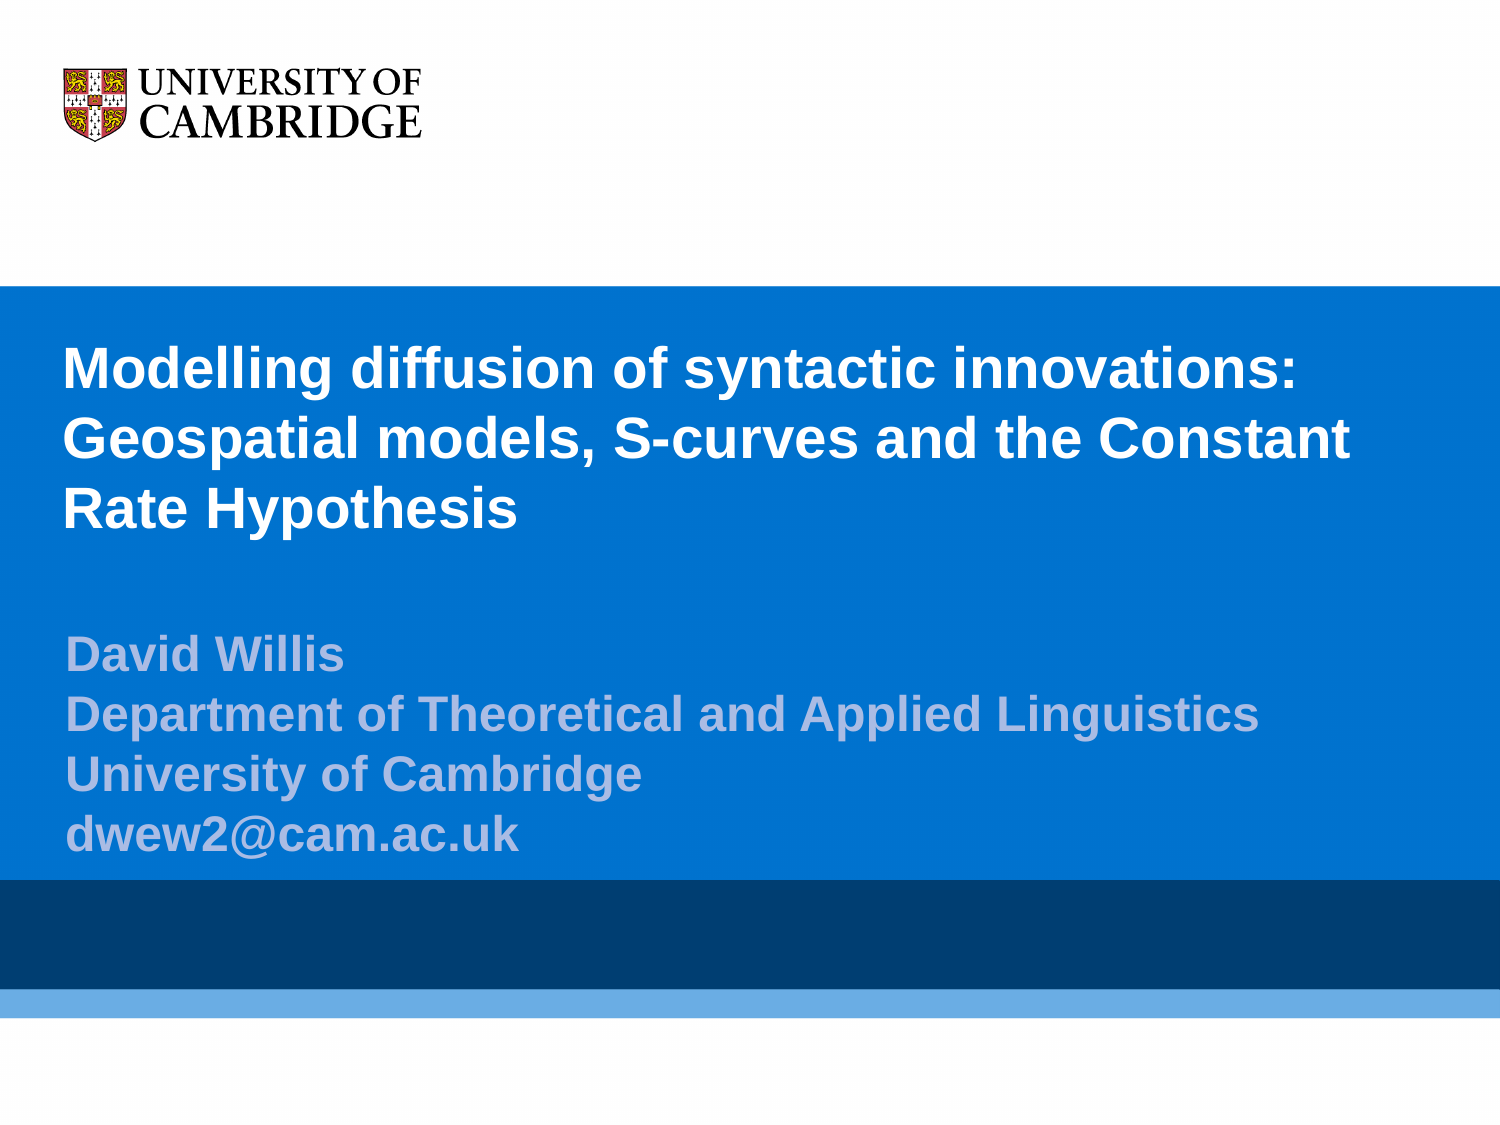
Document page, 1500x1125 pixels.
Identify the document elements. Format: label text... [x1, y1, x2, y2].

picture [0, 1018, 1500, 1125]
subtitle David Willis Department of Theoretical and Applied Linguistics University of Cambridge dwew2@cam.ac.uk [64, 621, 1439, 711]
picture [0, 0, 1500, 880]
title Modelling diffusion of syntactic innovations: Geospatial models, S-curves and the Constant Rate Hypothesis [63, 330, 1437, 426]
